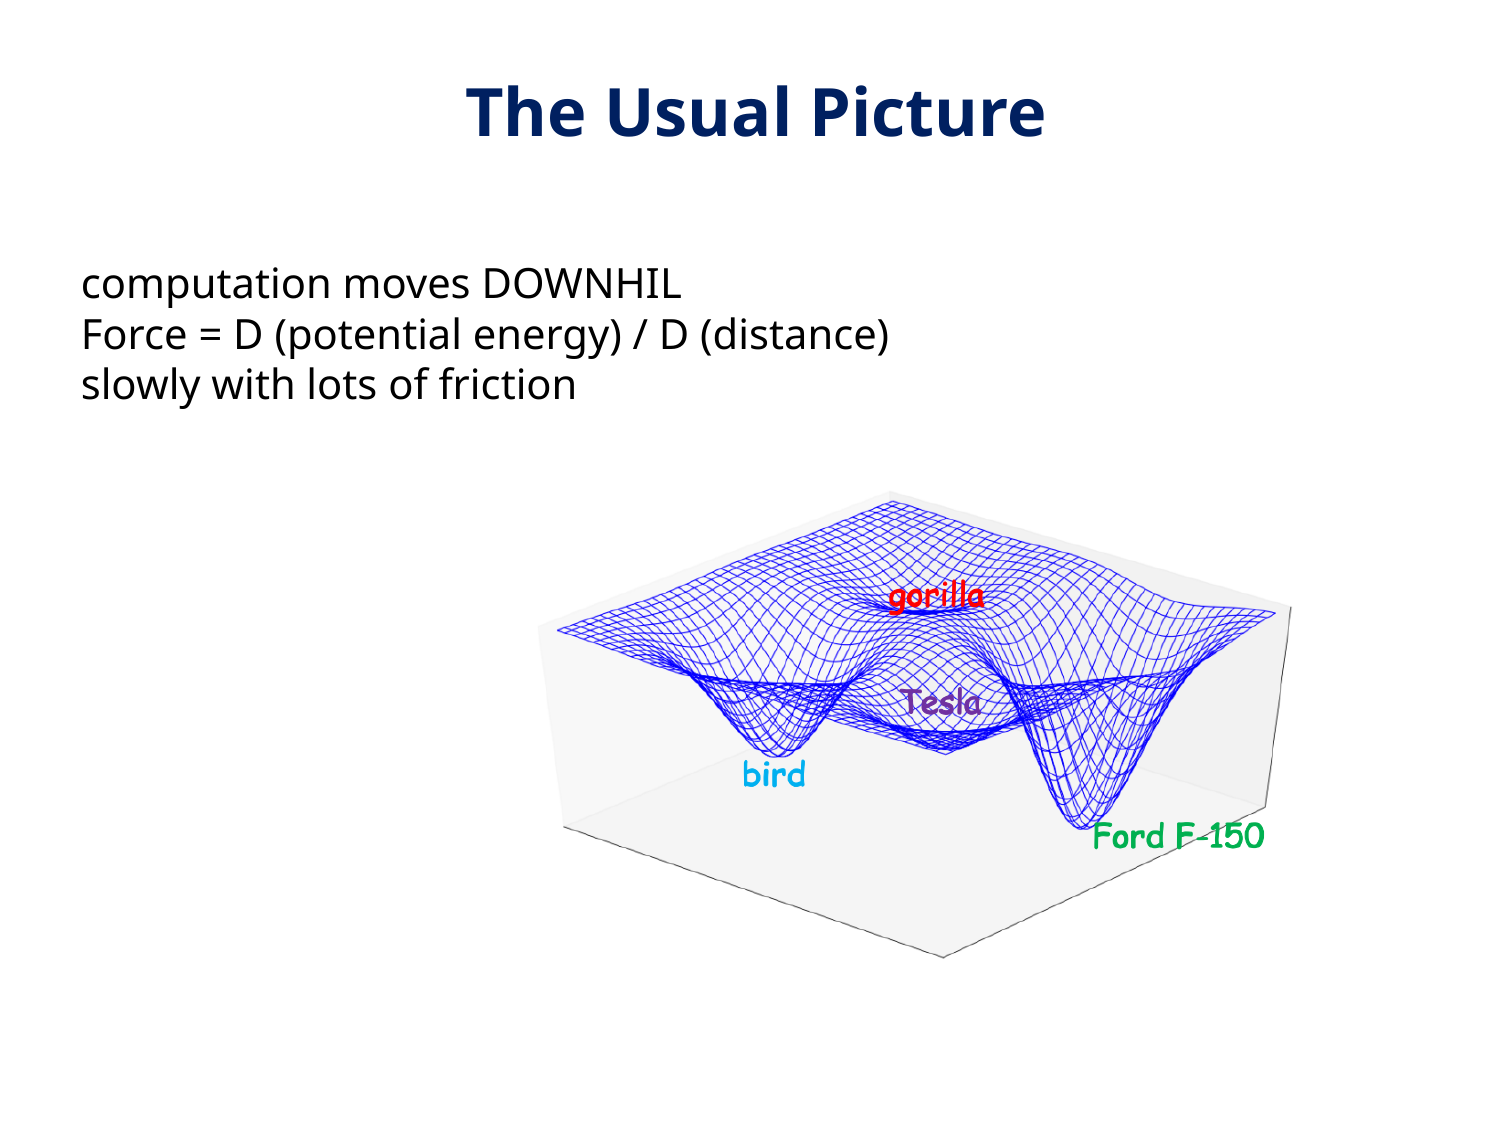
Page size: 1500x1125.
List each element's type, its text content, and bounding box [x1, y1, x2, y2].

picture [451, 486, 1303, 960]
text_box The Usual Picture [12, 62, 1500, 158]
text_box computation moves DOWNHIL Force = D (potential energy) / D (distance) slowly with lots of friction [66, 249, 938, 415]
